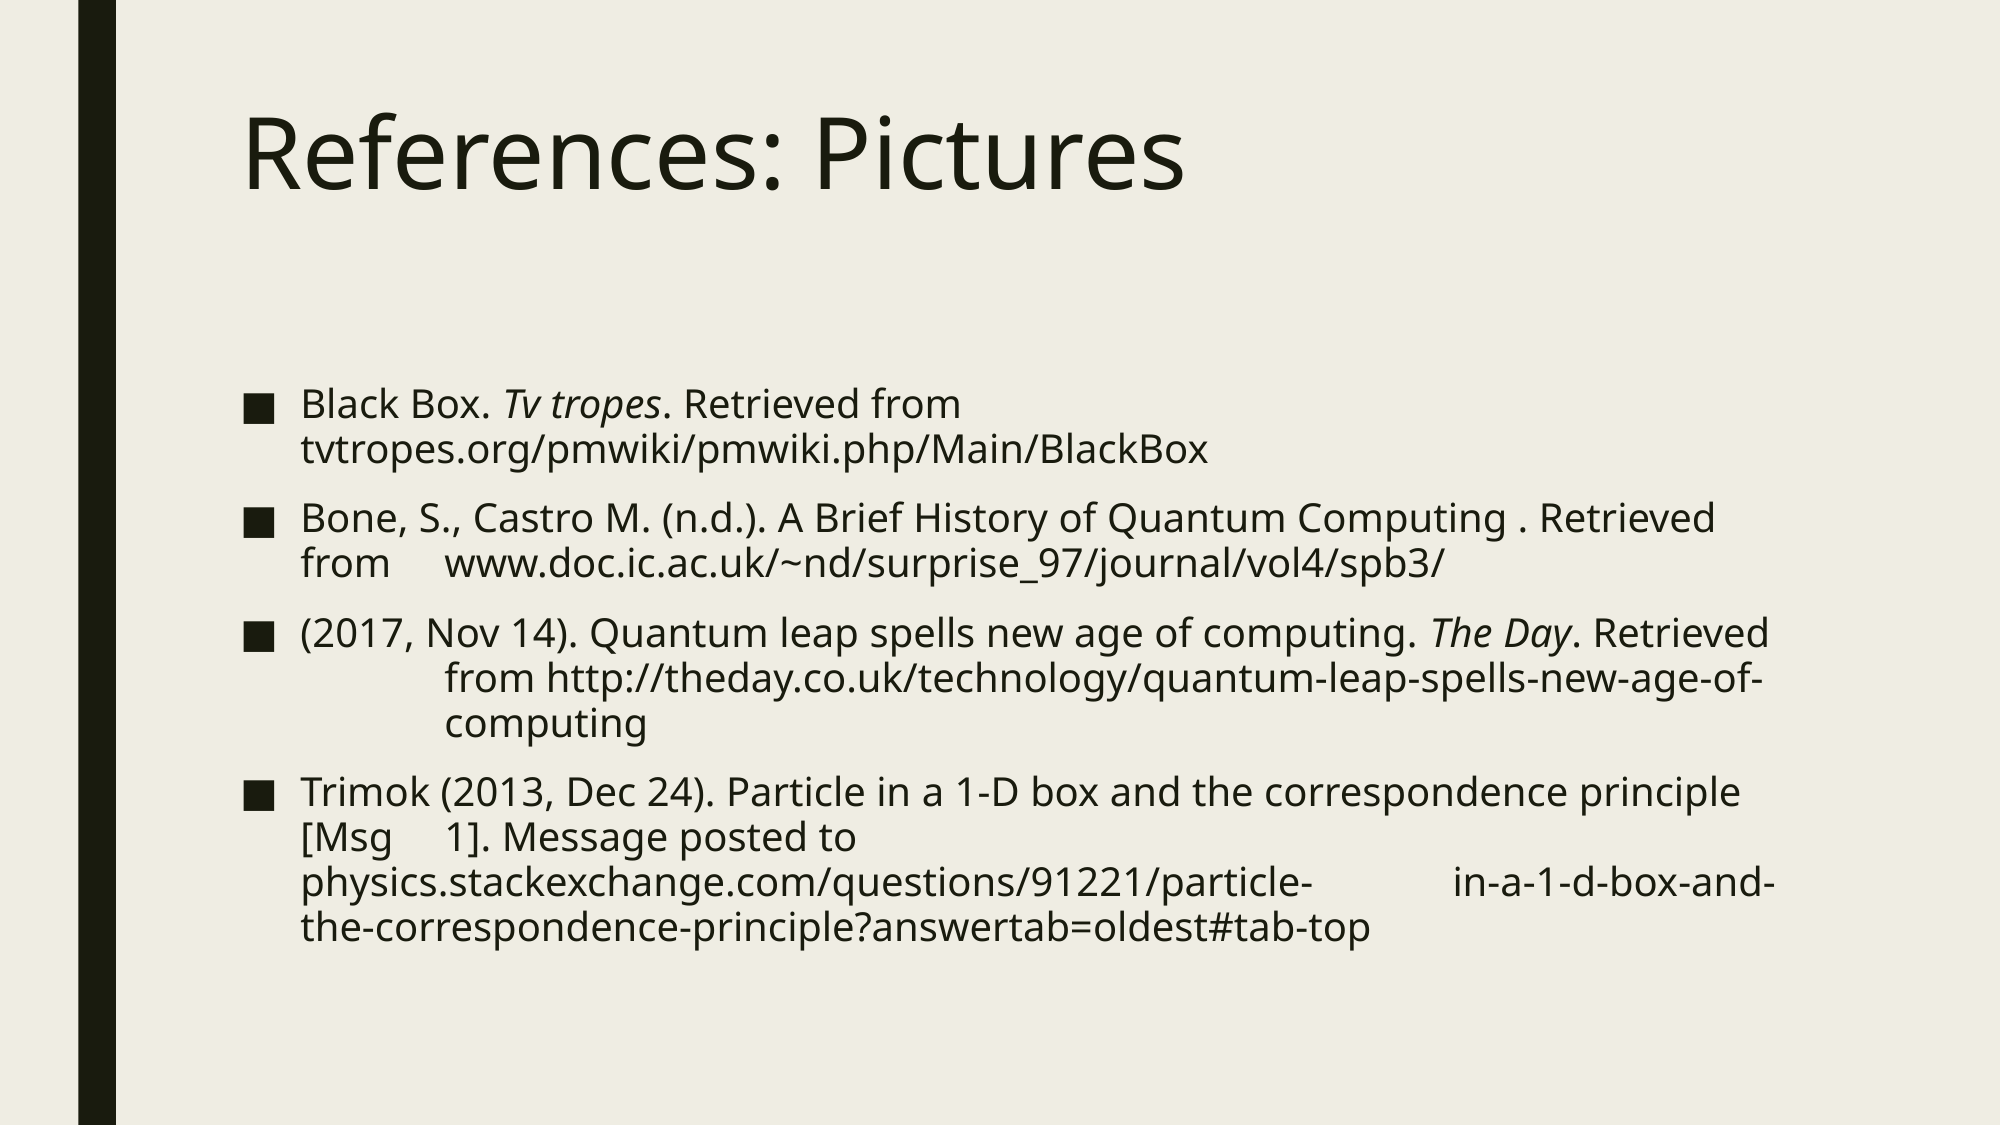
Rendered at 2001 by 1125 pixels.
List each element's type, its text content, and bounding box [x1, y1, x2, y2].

title References: Pictures [225, 96, 1800, 341]
list Black Box. Tv tropes. Retrieved from tvtropes.org/pmwiki/pmwiki.php/Main/BlackBox Bone, S., Castro M. (n.d.). A Brief History of Quantum Computing . Retrieved from www.doc.ic.ac.uk/~nd/surprise_97/journal/vol4/spb3/ (2017, Nov 14). Quantum leap spells new age of computing. The Day. Retrieved from http://theday.co.uk/technology/quantum-leap-spells-new-age-of- computing Trimok (2013, Dec 24). Particle in a 1-D box and the correspondence principle [Msg 1]. Message posted to physics.stackexchange.com/questions/91221/particle- in-a-1-d-box-and-the-correspondence-principle?answertab=oldest#tab-top [225, 375, 1800, 963]
